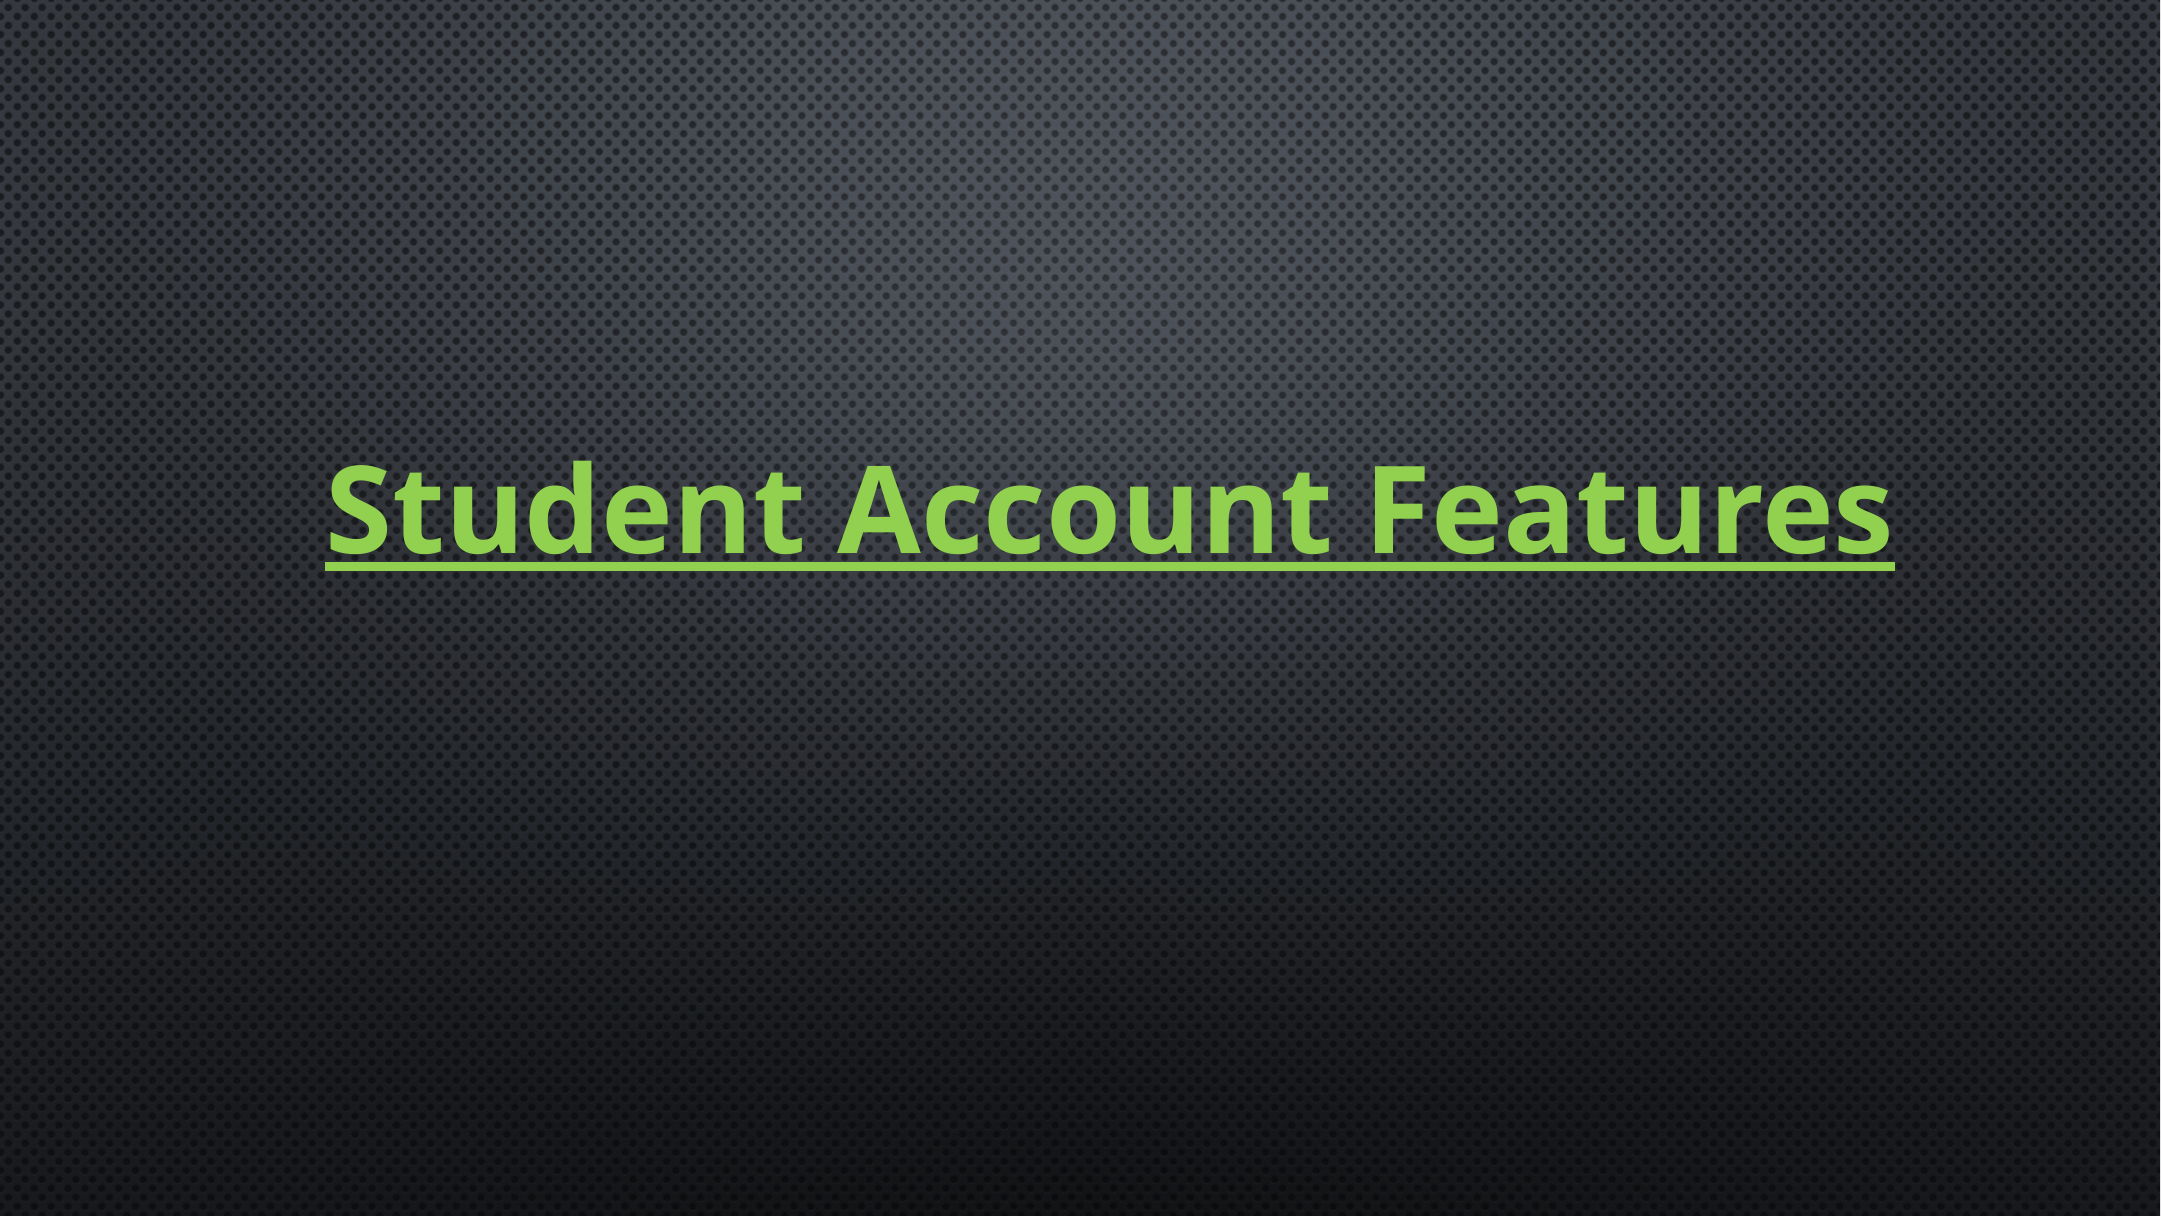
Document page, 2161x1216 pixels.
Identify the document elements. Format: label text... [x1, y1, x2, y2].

text_box Student Account Features [310, 424, 2139, 585]
